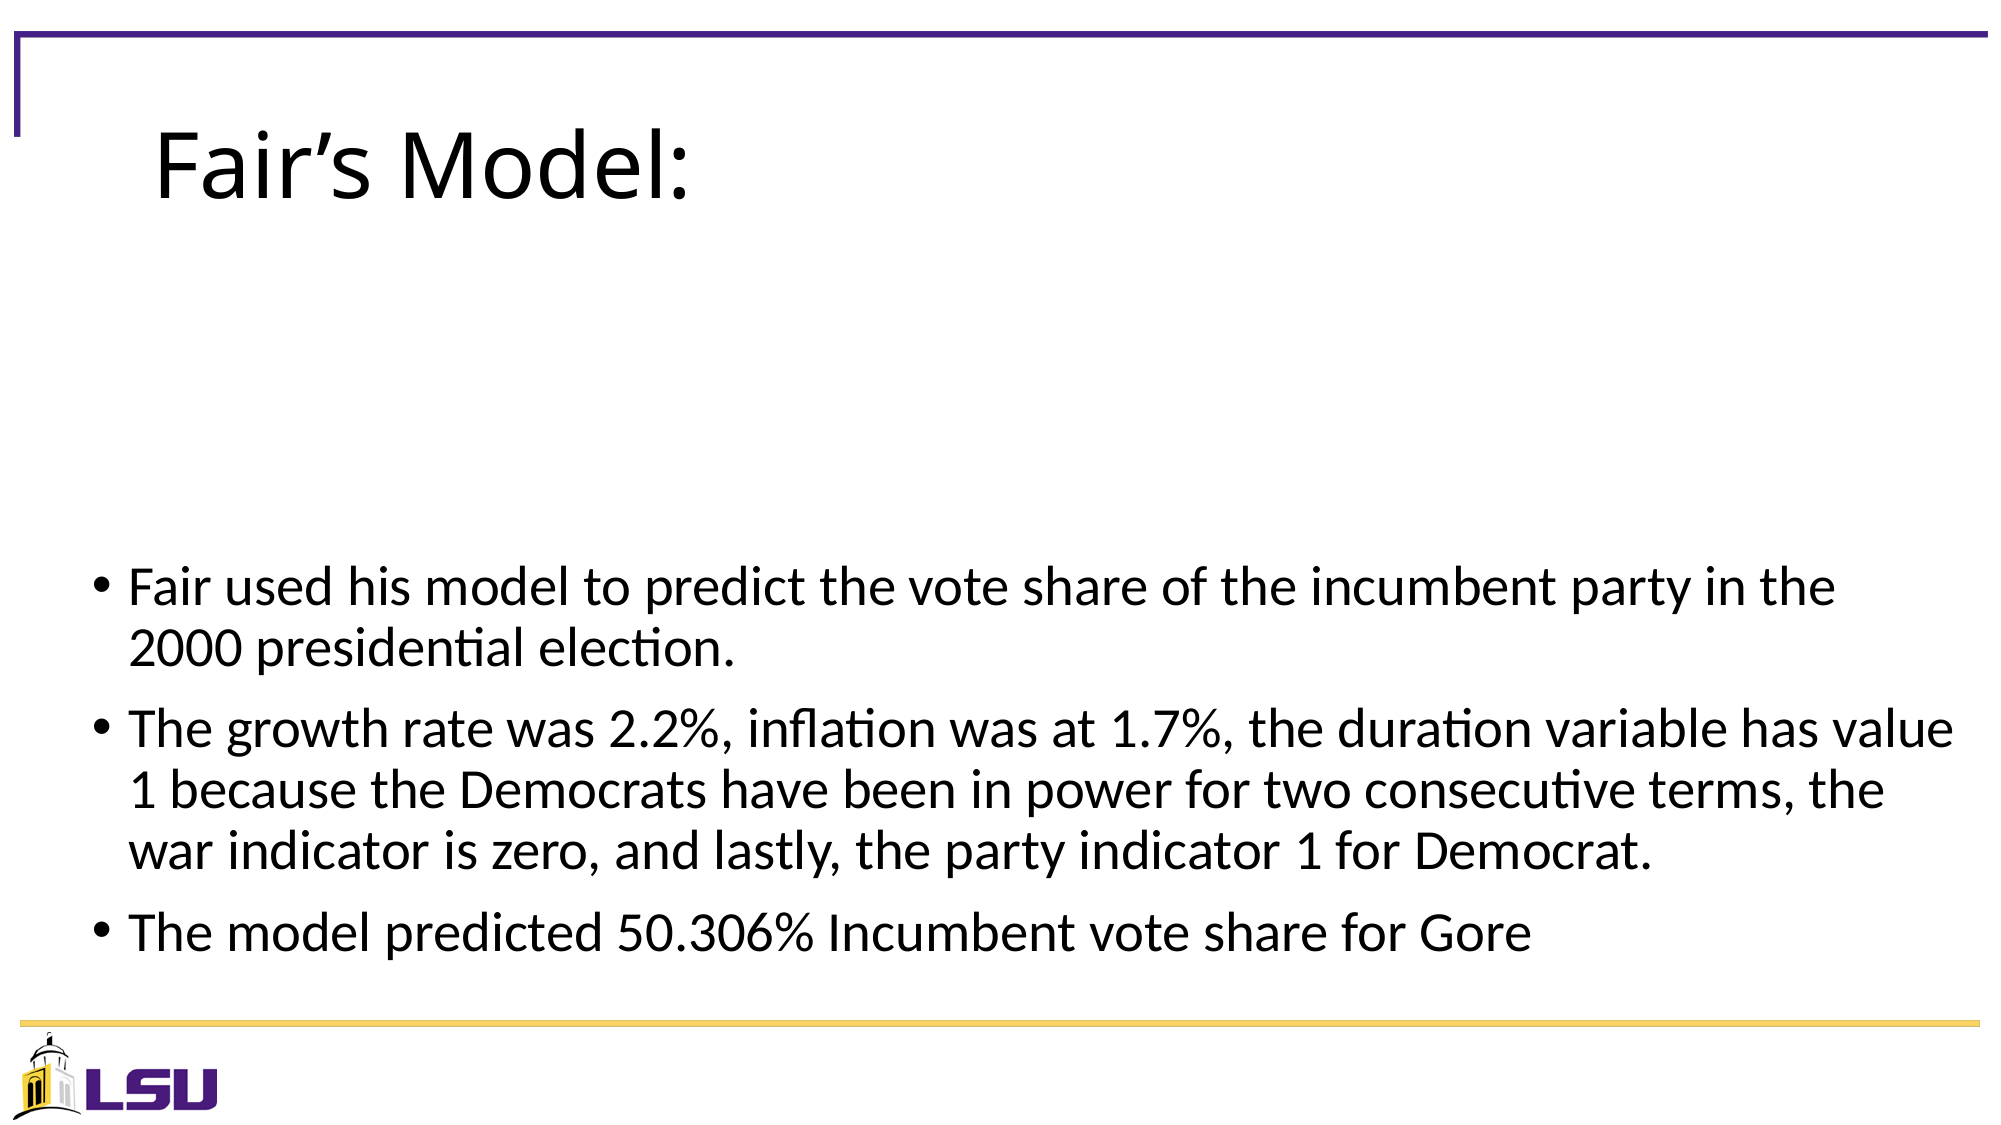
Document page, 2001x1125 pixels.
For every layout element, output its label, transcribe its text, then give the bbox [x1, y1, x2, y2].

picture [19, 1019, 1981, 1028]
picture [13, 1032, 217, 1120]
picture [13, 30, 1989, 138]
title Fair’s Model: [137, 59, 1863, 278]
